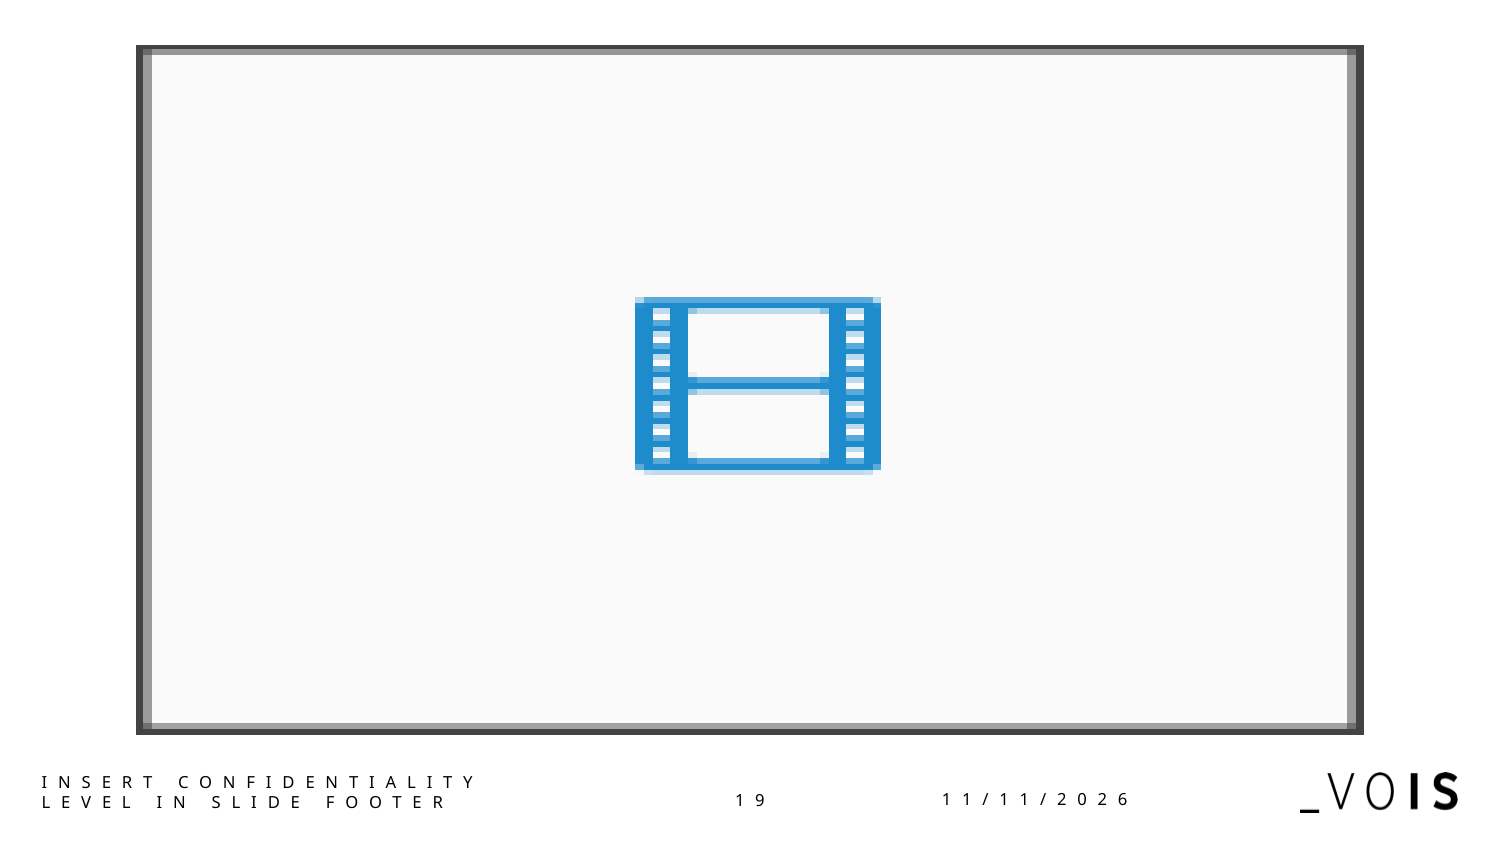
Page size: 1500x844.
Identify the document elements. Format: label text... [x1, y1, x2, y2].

picture [1300, 772, 1458, 813]
slide_number 19 [716, 773, 784, 813]
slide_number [941, 772, 1266, 813]
footer INSERT CONFIDENTIALITY LEVEL IN SLIDE FOOTER [41, 772, 494, 813]
